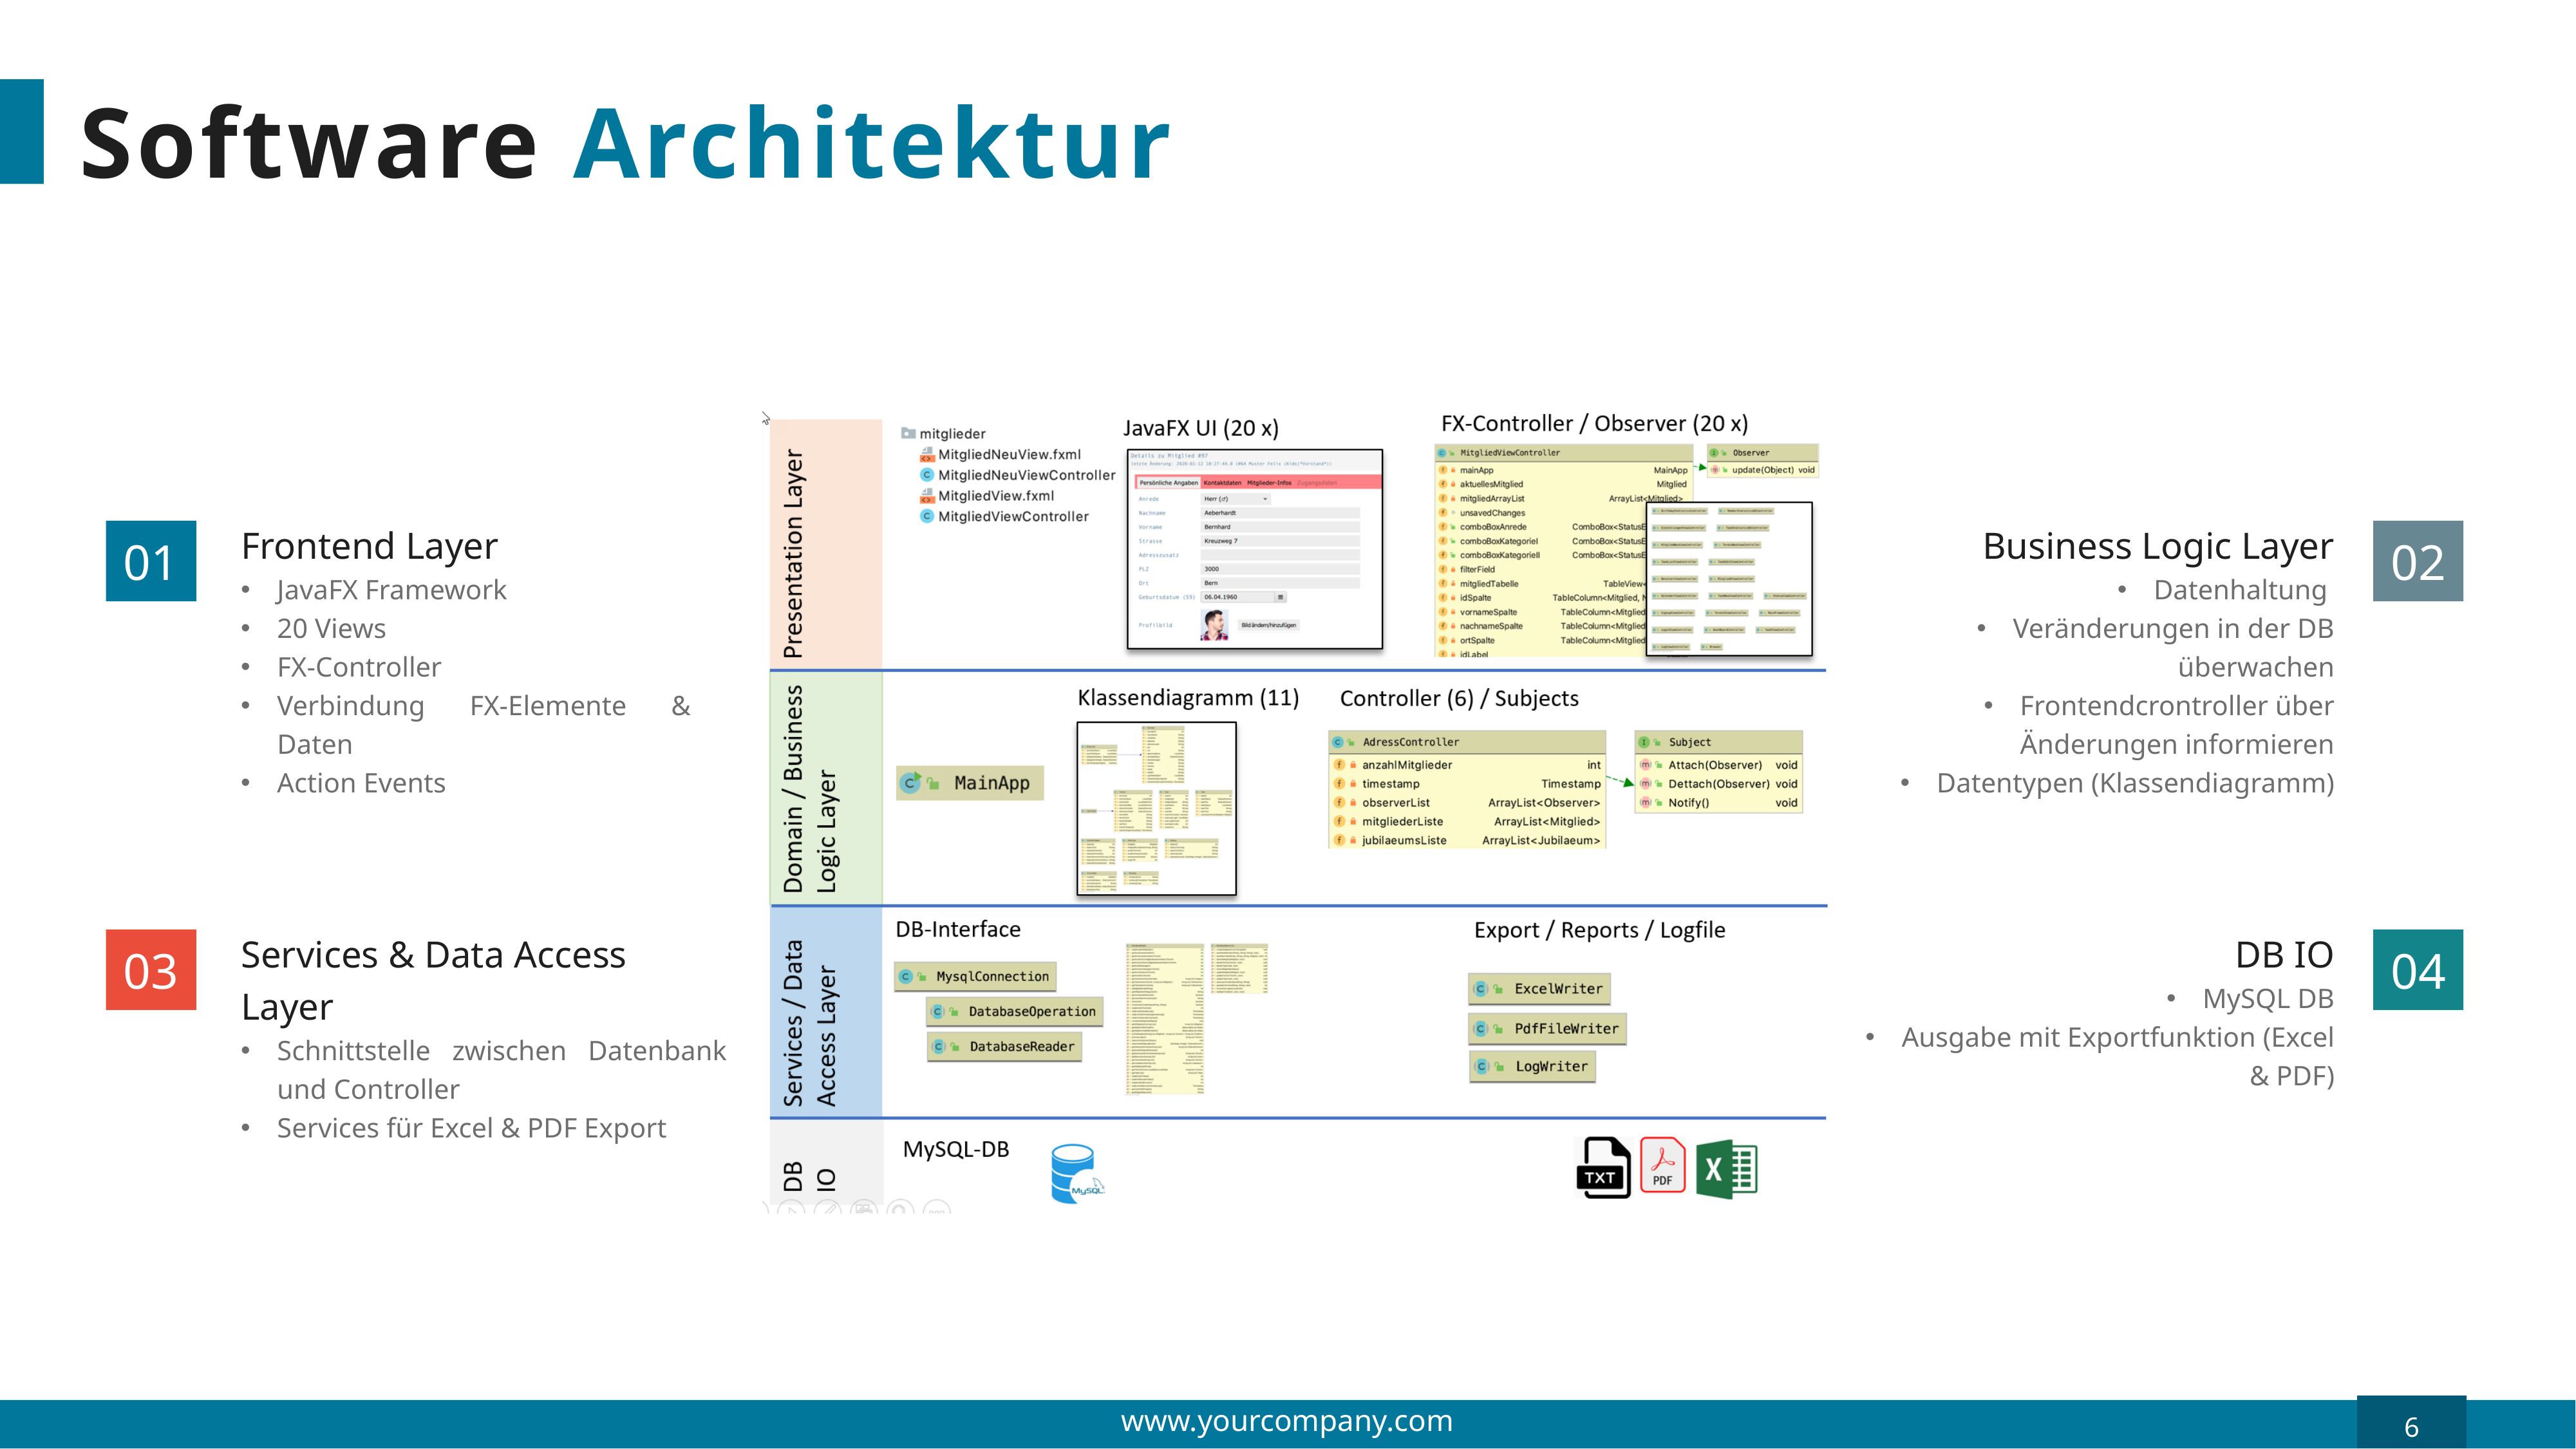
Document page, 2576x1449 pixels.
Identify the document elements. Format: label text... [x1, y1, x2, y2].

slide_number 6 [2362, 1400, 2462, 1448]
text_box DB IO MySQL DB Ausgabe mit Exportfunktion (Excel & PDF) [1838, 910, 2360, 1104]
text_box 02 [2373, 520, 2464, 602]
list Software Architektur [70, 53, 2286, 225]
text_box Business Logic Layer Datenhaltung Veränderungen in der DB überwachen Frontendcrontroller über Änderungen informieren Datentypen (Klassendiagramm) [1838, 501, 2360, 811]
picture [762, 405, 1832, 1213]
text_box Services & Data Access Layer Schnittstelle zwischen Datenbank und Controller Services für Excel & PDF Export [215, 910, 753, 1195]
text_box 03 [106, 929, 196, 1011]
text_box 01 [106, 520, 196, 602]
text_box Frontend Layer JavaFX Framework 20 Views FX-Controller Verbindung FX-Elemente & Daten Action Events [215, 501, 717, 811]
text_box 04 [2373, 929, 2464, 1011]
